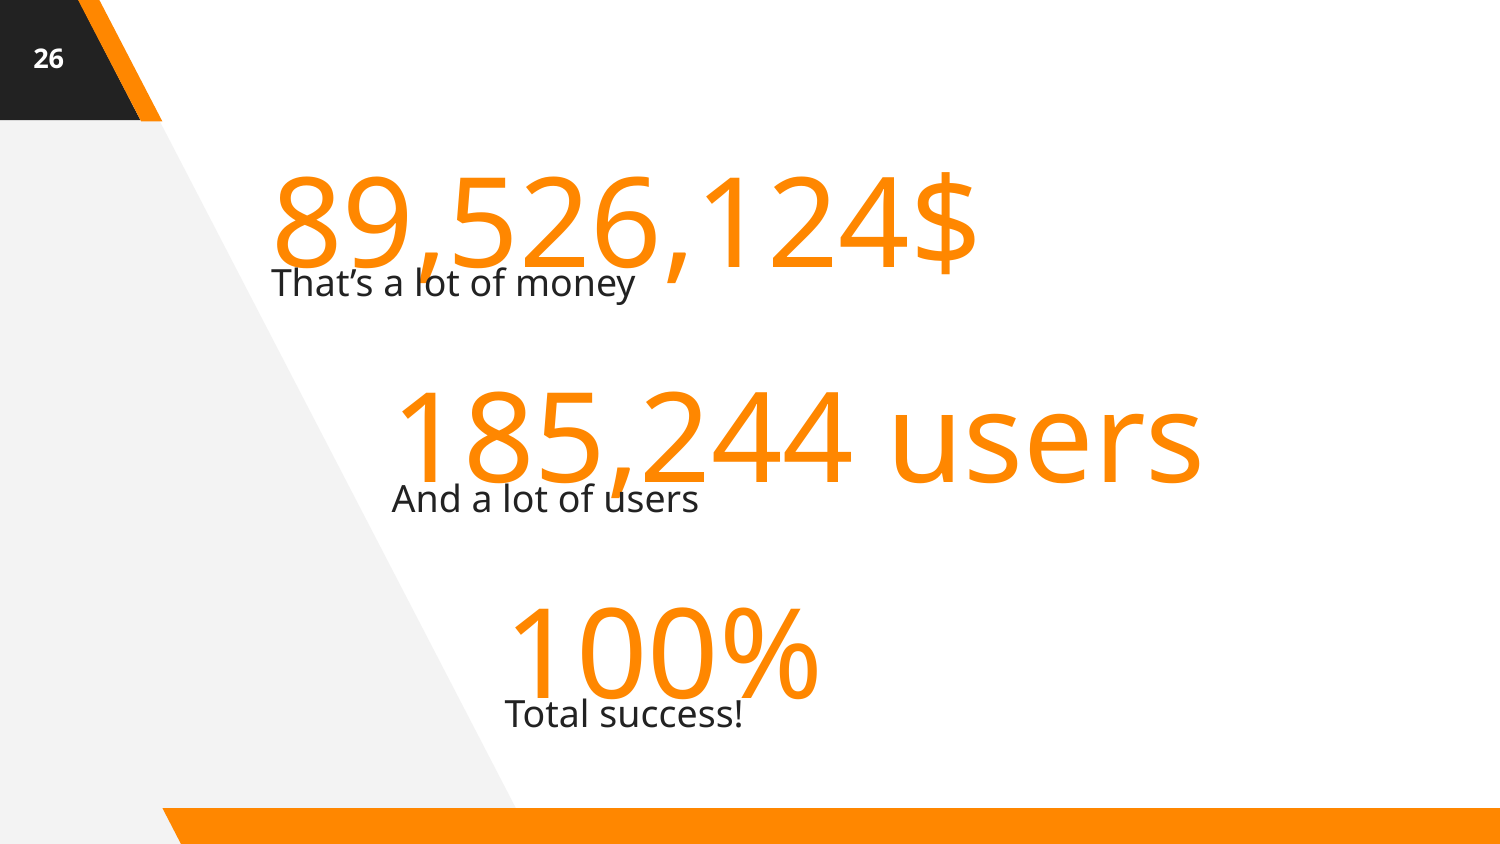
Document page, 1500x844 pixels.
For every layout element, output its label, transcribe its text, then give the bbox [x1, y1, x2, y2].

title 100% [489, 575, 1388, 675]
subtitle And a lot of users [376, 459, 1388, 536]
title 89,526,124$ [256, 143, 1388, 244]
slide_number ‹#› [0, 0, 98, 121]
subtitle Total success! [489, 675, 1388, 752]
title 185,244 users [376, 359, 1388, 459]
subtitle That’s a lot of money [256, 244, 1388, 320]
